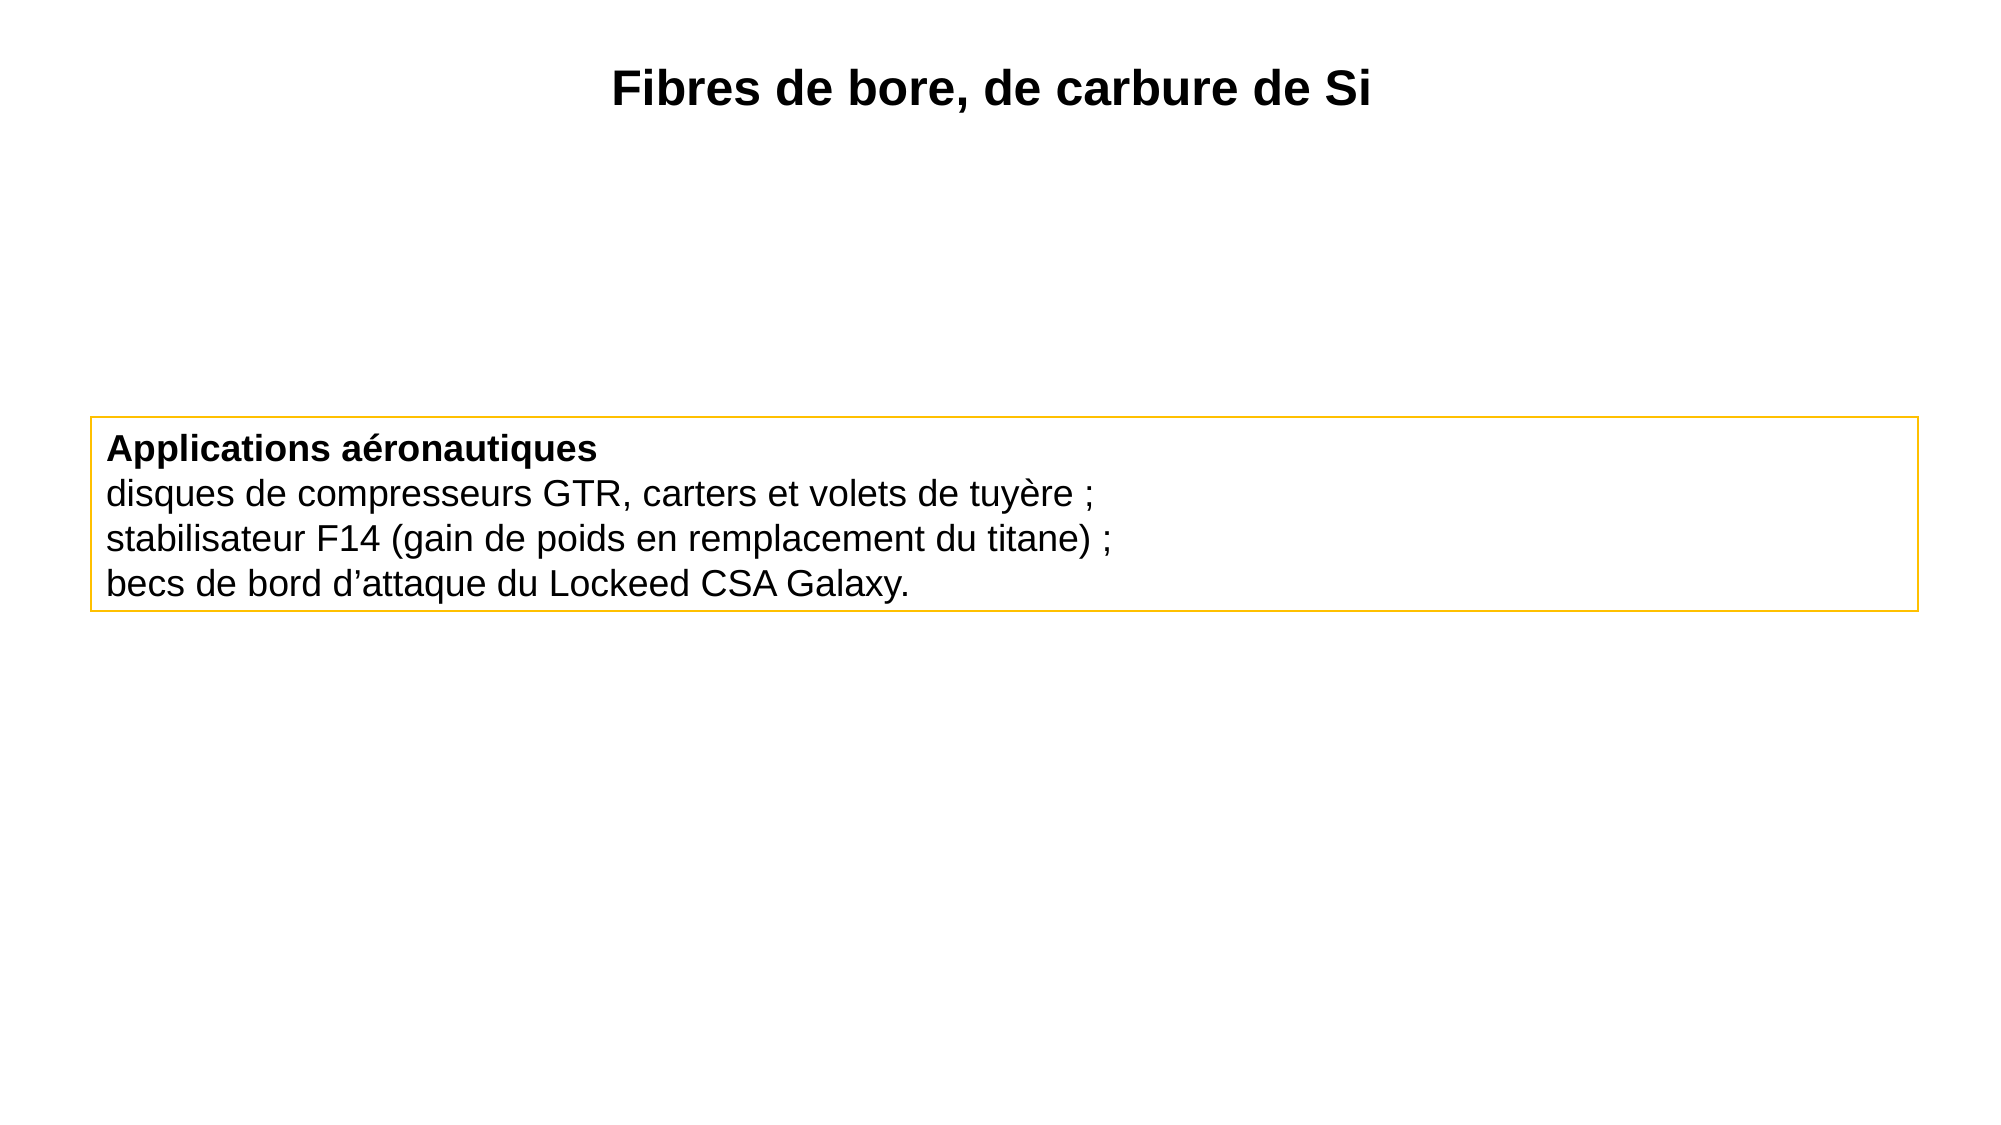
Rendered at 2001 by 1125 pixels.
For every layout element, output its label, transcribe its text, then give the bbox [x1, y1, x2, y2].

title Fibres de bore, de carbure de Si [596, 42, 1414, 136]
text_box Applications aéronautiques disques de compresseurs GTR, carters et volets de tuyère ; stabilisateur F14 (gain de poids en remplacement du titane) ; becs de bord d’attaque du Lockeed CSA Galaxy. [90, 416, 1919, 612]
